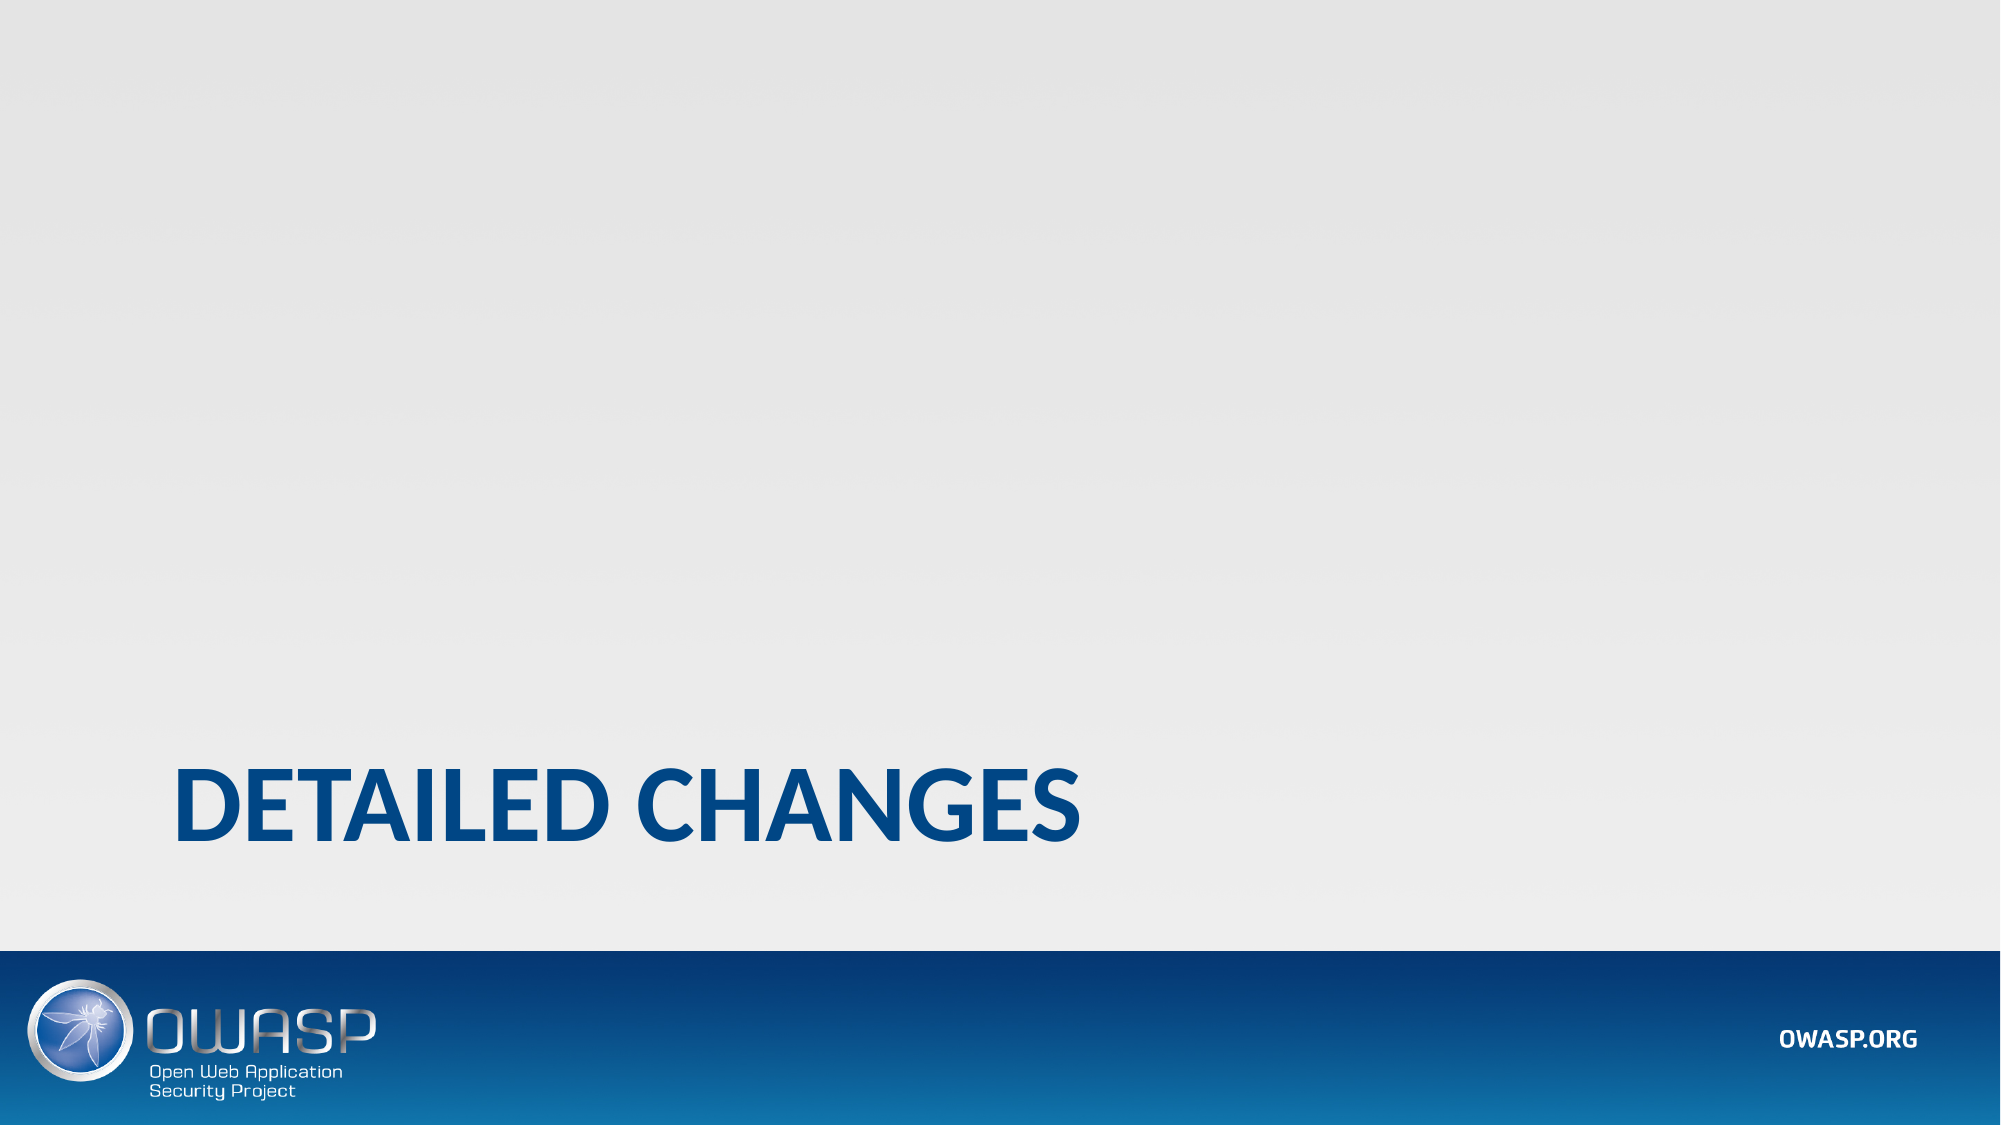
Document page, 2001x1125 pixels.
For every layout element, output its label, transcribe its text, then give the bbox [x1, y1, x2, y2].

title Detailed Changes [157, 722, 1858, 947]
picture [0, 0, 2001, 1125]
